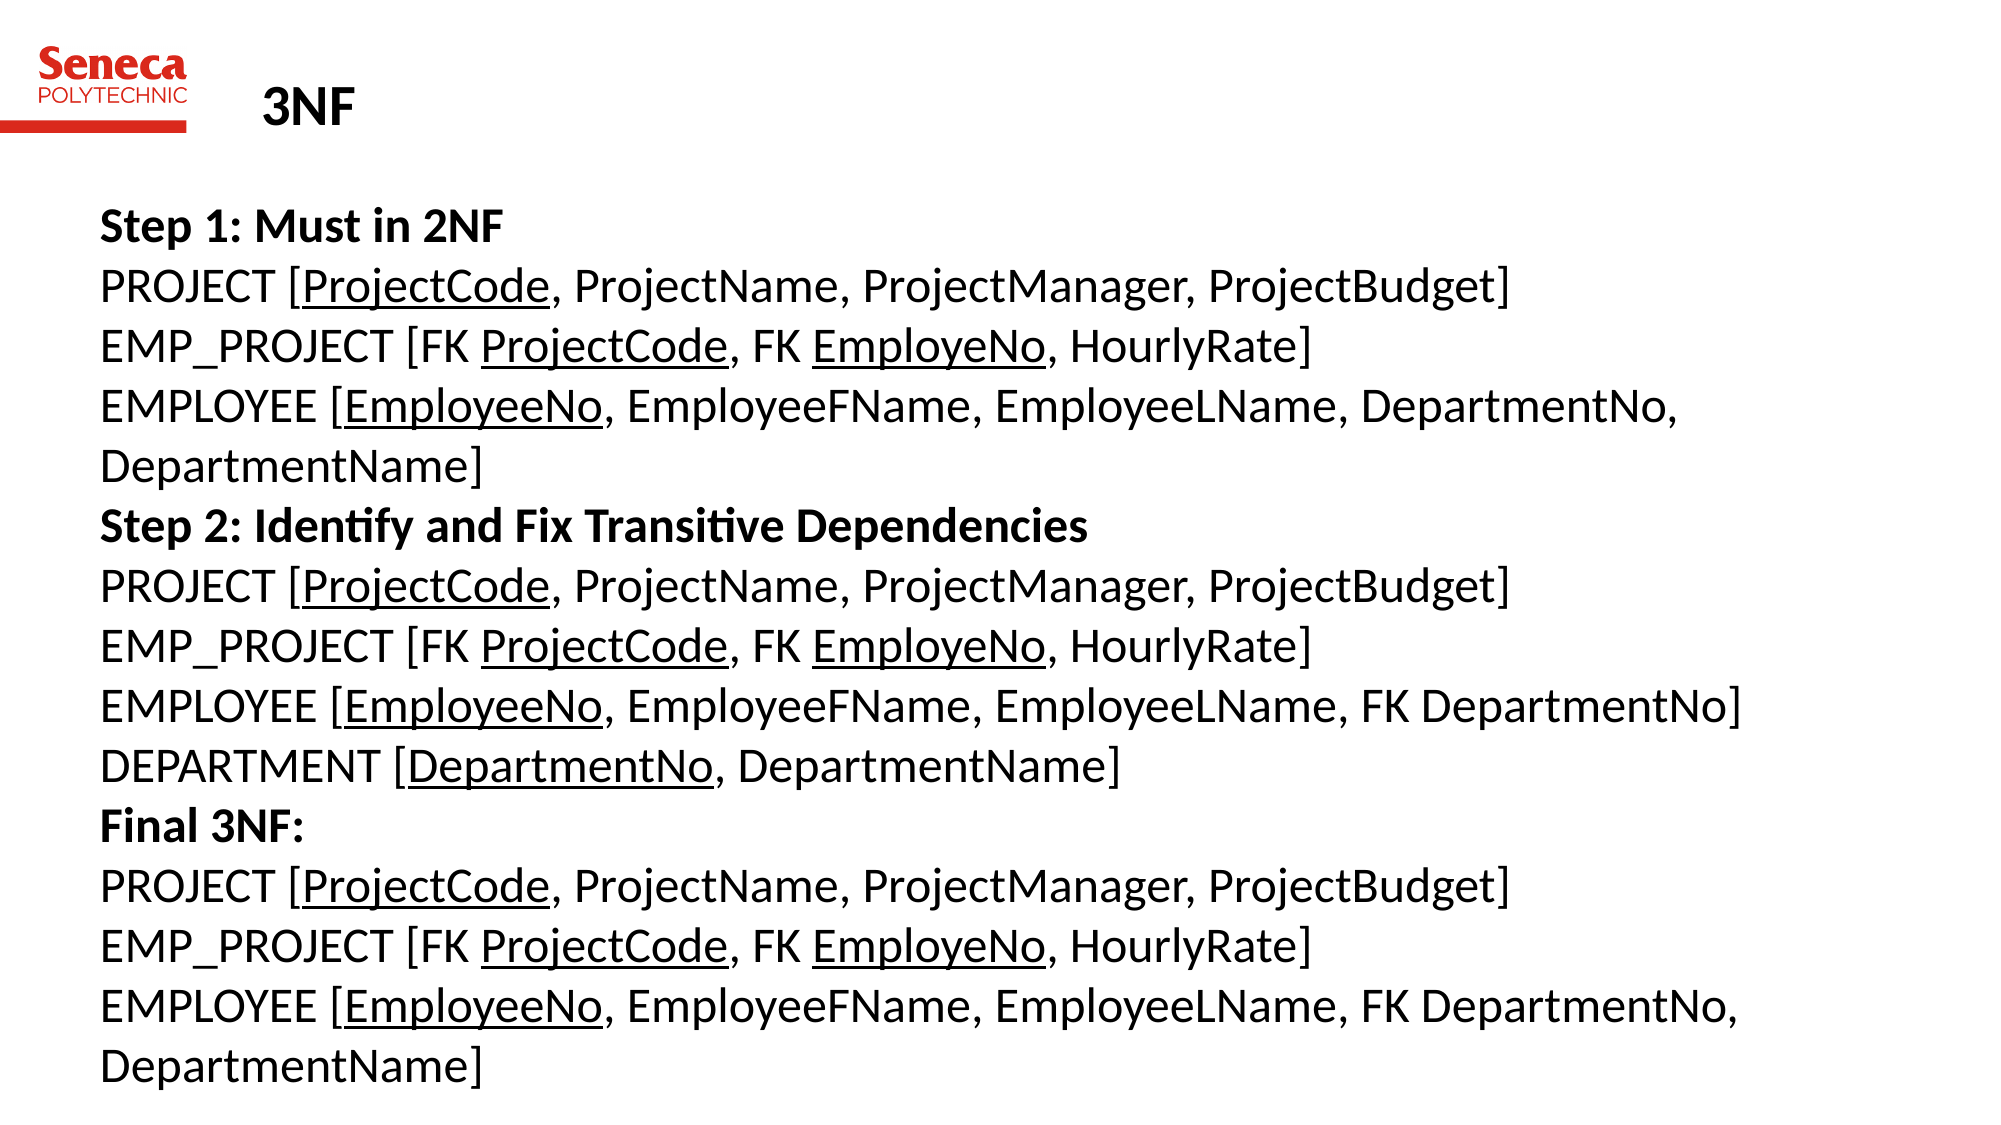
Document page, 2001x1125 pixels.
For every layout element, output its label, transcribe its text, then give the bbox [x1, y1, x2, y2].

text_box Step 1: Must in 2NF PROJECT [ProjectCode, ProjectName, ProjectManager, ProjectBudget] EMP_PROJECT [FK ProjectCode, FK EmployeNo, HourlyRate] EMPLOYEE [EmployeeNo, EmployeeFName, EmployeeLName, DepartmentNo, DepartmentName] Step 2: Identify and Fix Transitive Dependencies PROJECT [ProjectCode, ProjectName, ProjectManager, ProjectBudget] EMP_PROJECT [FK ProjectCode, FK EmployeNo, HourlyRate] EMPLOYEE [EmployeeNo, EmployeeFName, EmployeeLName, FK DepartmentNo] DEPARTMENT [DepartmentNo, DepartmentName] Final 3NF: PROJECT [ProjectCode, ProjectName, ProjectManager, ProjectBudget] EMP_PROJECT [FK ProjectCode, FK EmployeNo, HourlyRate] EMPLOYEE [EmployeeNo, EmployeeFName, EmployeeLName, FK DepartmentNo, DepartmentName] [66, 185, 1916, 1100]
text_box [0, 119, 187, 134]
picture [39, 46, 187, 103]
text_box 3NF [246, 59, 1984, 144]
